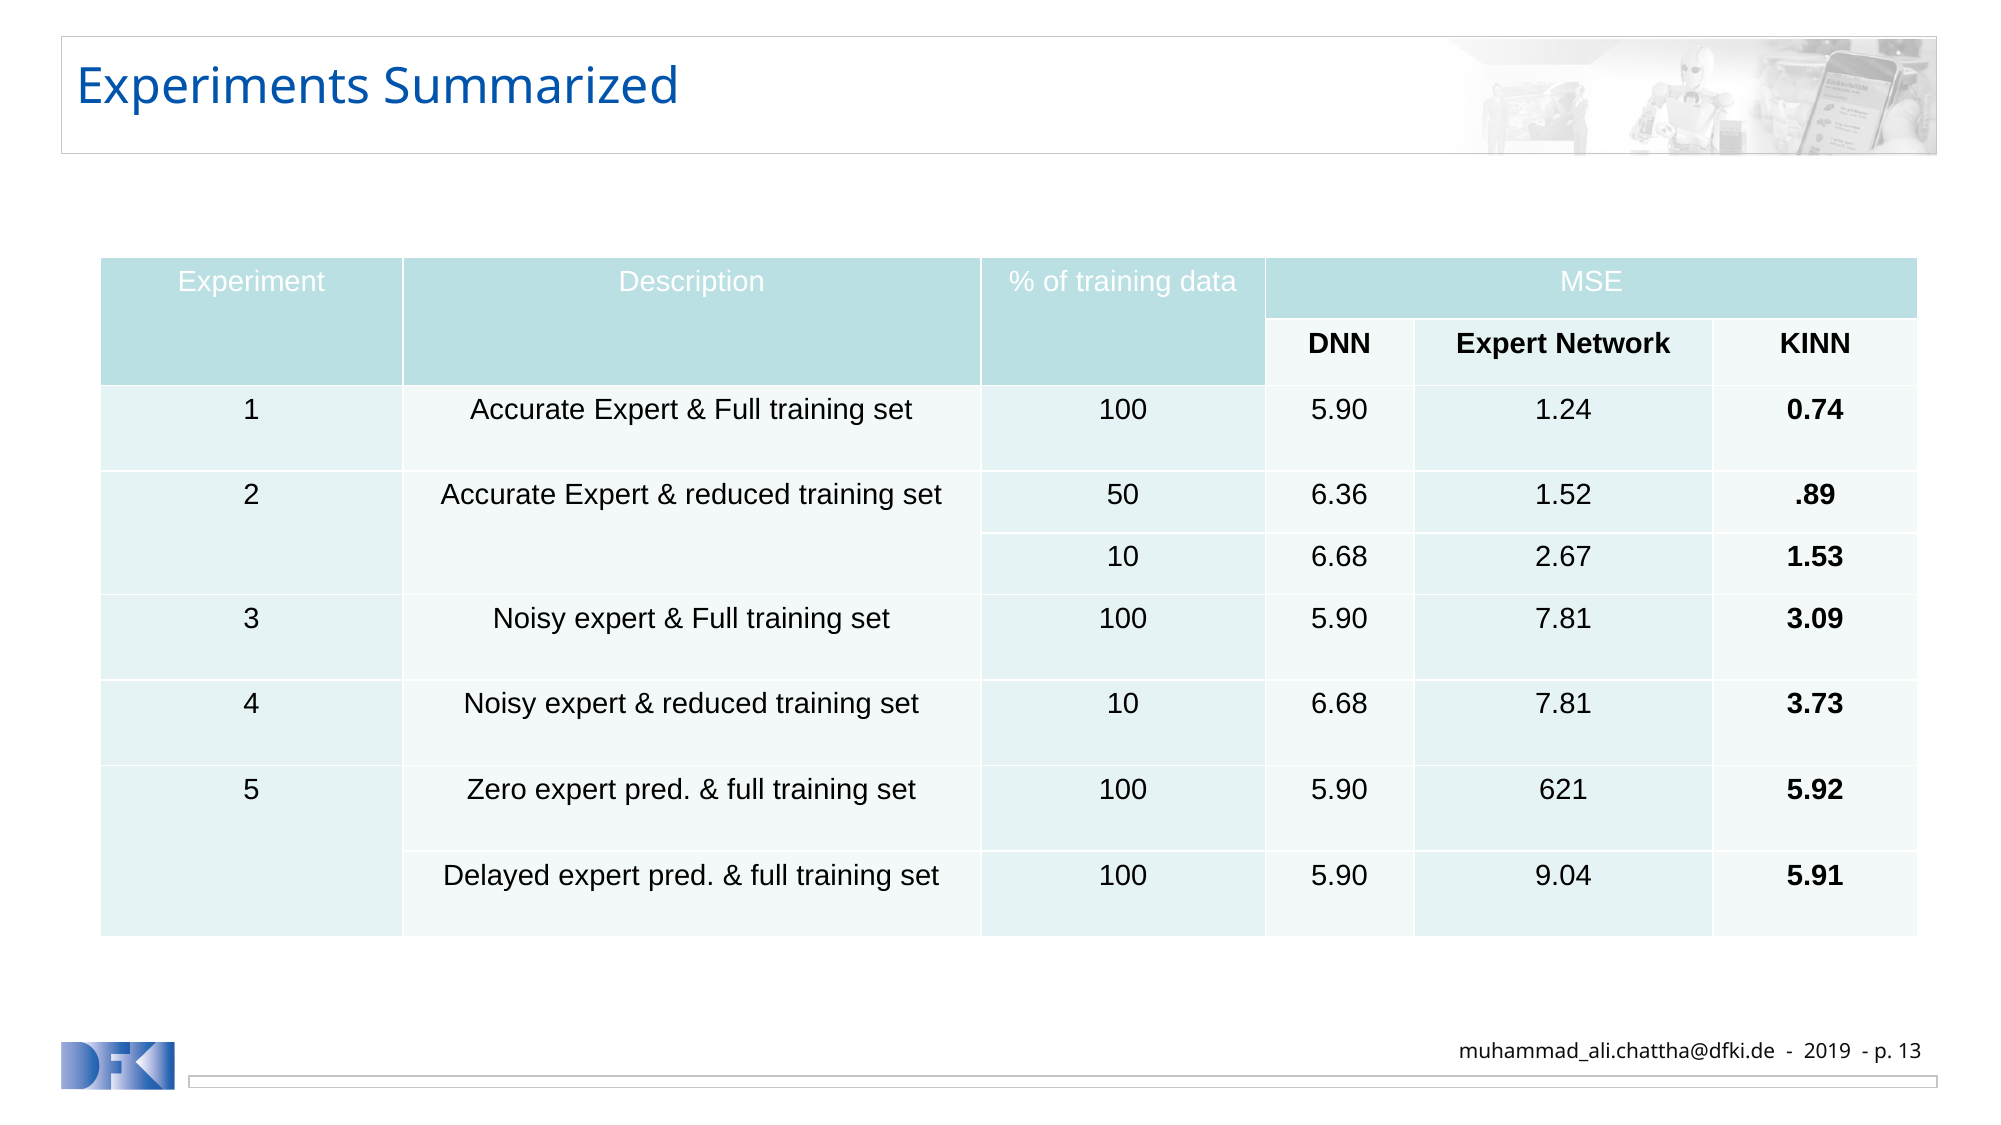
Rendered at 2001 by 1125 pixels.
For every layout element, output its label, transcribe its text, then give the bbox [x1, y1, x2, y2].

table_cell 100 [982, 386, 1265, 470]
table_cell 100 [982, 766, 1265, 850]
table_header % of training data [982, 258, 1265, 385]
table_cell 5 [101, 766, 402, 936]
table_cell Noisy expert & Full training set [404, 595, 980, 679]
table_header MSE [1266, 258, 1917, 318]
table_cell Expert Network [1415, 320, 1712, 385]
table_cell 3.73 [1714, 681, 1917, 765]
table_cell 100 [982, 595, 1265, 679]
table_cell Accurate Expert & reduced training set [404, 472, 980, 594]
table_cell .89 [1714, 472, 1917, 532]
table_cell 6.36 [1266, 472, 1413, 532]
table_cell 5.90 [1266, 595, 1413, 679]
table_cell 3.09 [1714, 595, 1917, 679]
table_cell 5.90 [1266, 766, 1413, 850]
table_cell 10 [982, 534, 1265, 594]
table_cell 9.04 [1415, 852, 1712, 936]
table_cell 6.68 [1266, 534, 1413, 594]
table_cell 2 [101, 472, 402, 594]
table_cell 5.92 [1714, 766, 1917, 850]
table_cell 0.74 [1714, 386, 1917, 470]
title Experiments Summarized [60, 45, 1497, 149]
table_cell Noisy expert & reduced training set [404, 681, 980, 765]
table_cell 621 [1415, 766, 1712, 850]
table_header Experiment [101, 258, 402, 385]
table_cell 7.81 [1415, 681, 1712, 765]
table_cell 5.91 [1714, 852, 1917, 936]
table_cell 1.53 [1714, 534, 1917, 594]
table_cell Zero expert pred. & full training set [404, 766, 980, 850]
table_cell 50 [982, 472, 1265, 532]
table_cell 2.67 [1415, 534, 1712, 594]
table_cell Accurate Expert & Full training set [404, 386, 980, 470]
table_cell 5.90 [1266, 852, 1413, 936]
table_cell 100 [982, 852, 1265, 936]
table_cell KINN [1714, 320, 1917, 385]
table_cell 3 [101, 595, 402, 679]
table_cell 1.52 [1415, 472, 1712, 532]
table_cell 1.24 [1415, 386, 1712, 470]
table_cell 5.90 [1266, 386, 1413, 470]
table_cell 7.81 [1415, 595, 1712, 679]
table_cell 4 [101, 681, 402, 765]
table_cell 10 [982, 681, 1265, 765]
table_cell 6.68 [1266, 681, 1413, 765]
table_header Description [404, 258, 980, 385]
picture [61, 1042, 175, 1090]
table_cell Delayed expert pred. & full training set [404, 852, 980, 936]
table_cell 1 [101, 386, 402, 470]
table_cell DNN [1266, 320, 1413, 385]
